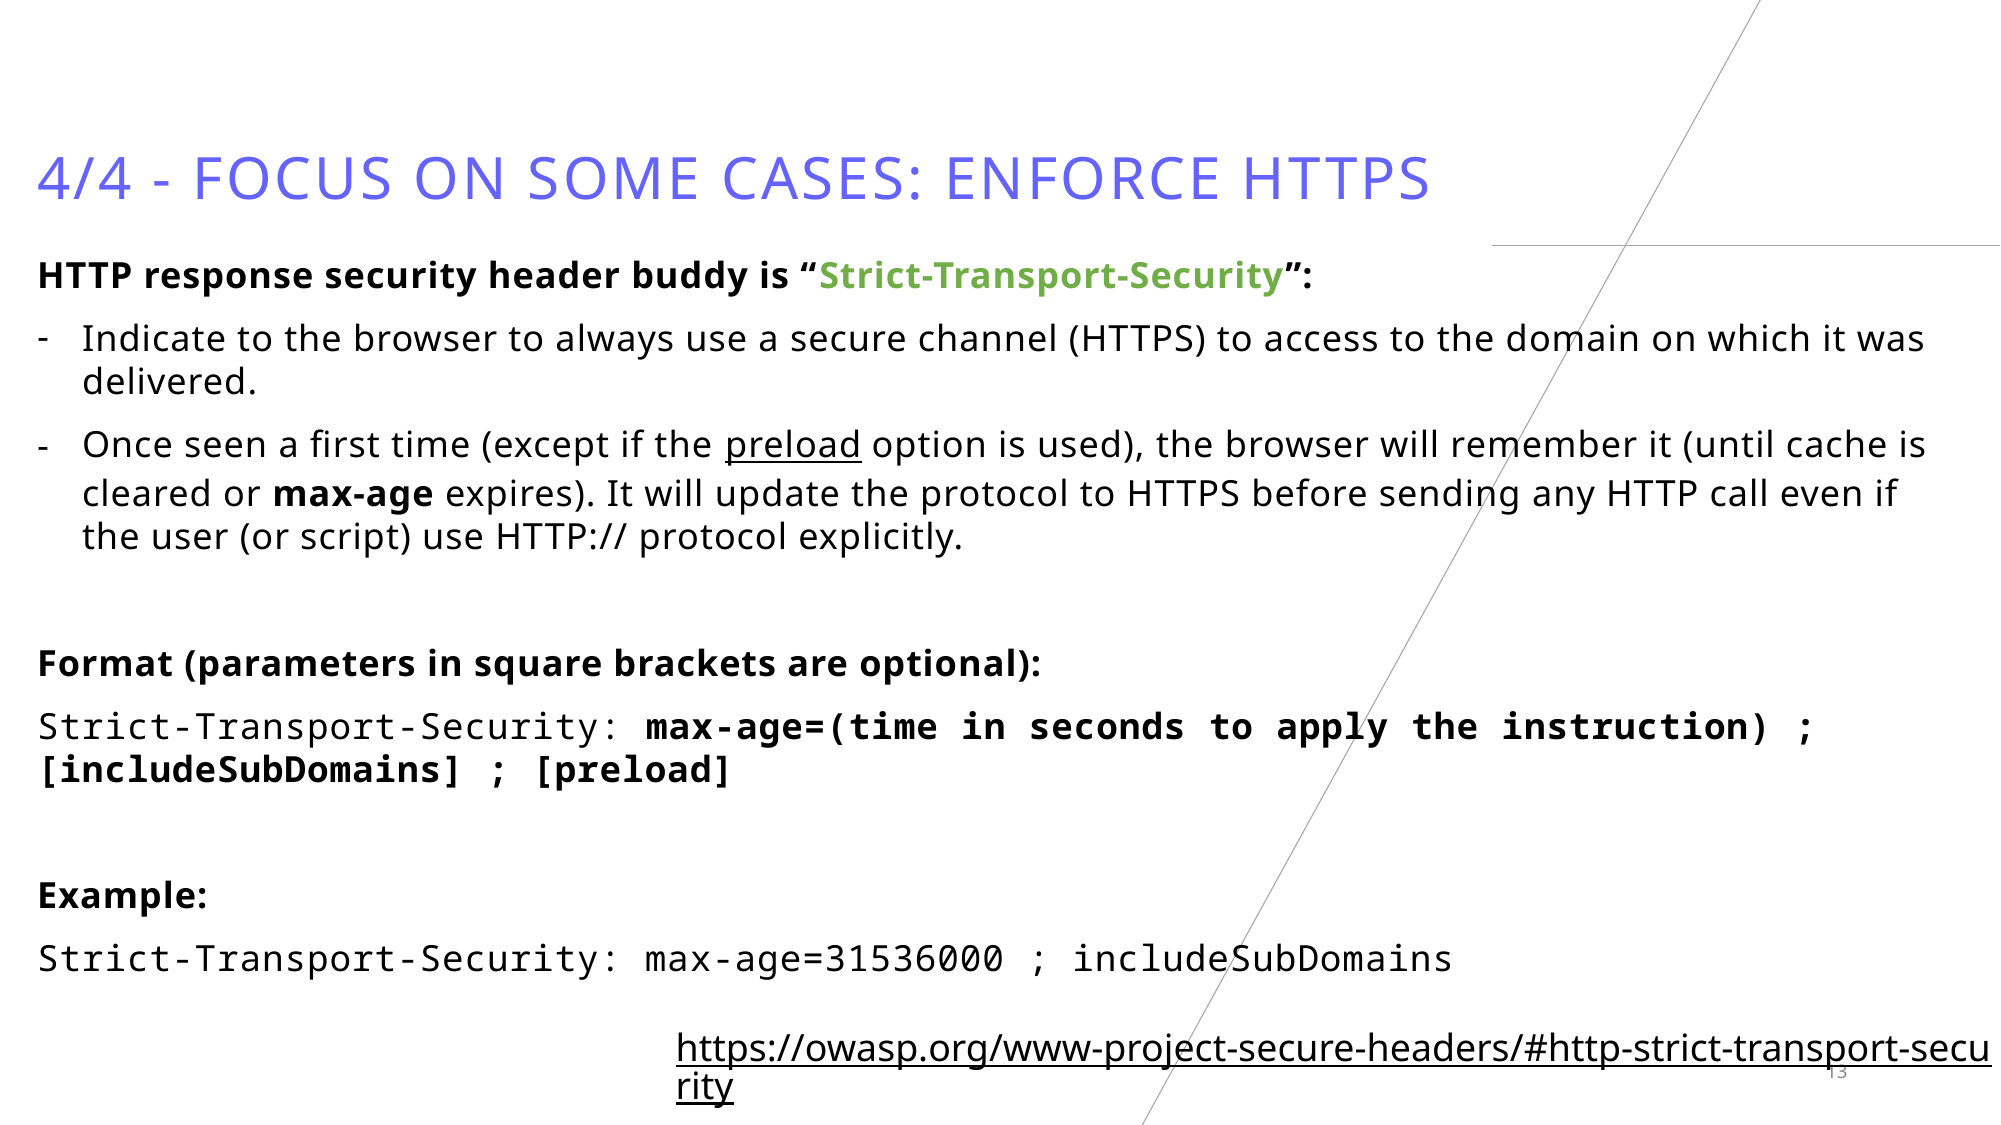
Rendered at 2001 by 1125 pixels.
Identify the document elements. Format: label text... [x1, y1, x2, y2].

text_box https://owasp.org/www-project-secure-headers/#http-strict-transport-security [660, 1016, 2000, 1125]
list HTTP response security header buddy is “Strict-Transport-Security”: Indicate to the browser to always use a secure channel (HTTPS) to access to the domain on which it was delivered. Once seen a first time (except if the preload option is used), the browser will remember it (until cache is cleared or max-age expires). It will update the protocol to HTTPS before sending any HTTP call even if the user (or script) use HTTP:// protocol explicitly. Format (parameters in square brackets are optional): Strict-Transport-Security: max-age=(time in seconds to apply the instruction) ; [includeSubDomains] ; [preload] Example: Strict-Transport-Security: max-age=31536000 ; includeSubDomains [22, 245, 1955, 991]
title 4/4 - Focus on some cases: enforce https [22, 22, 1944, 220]
